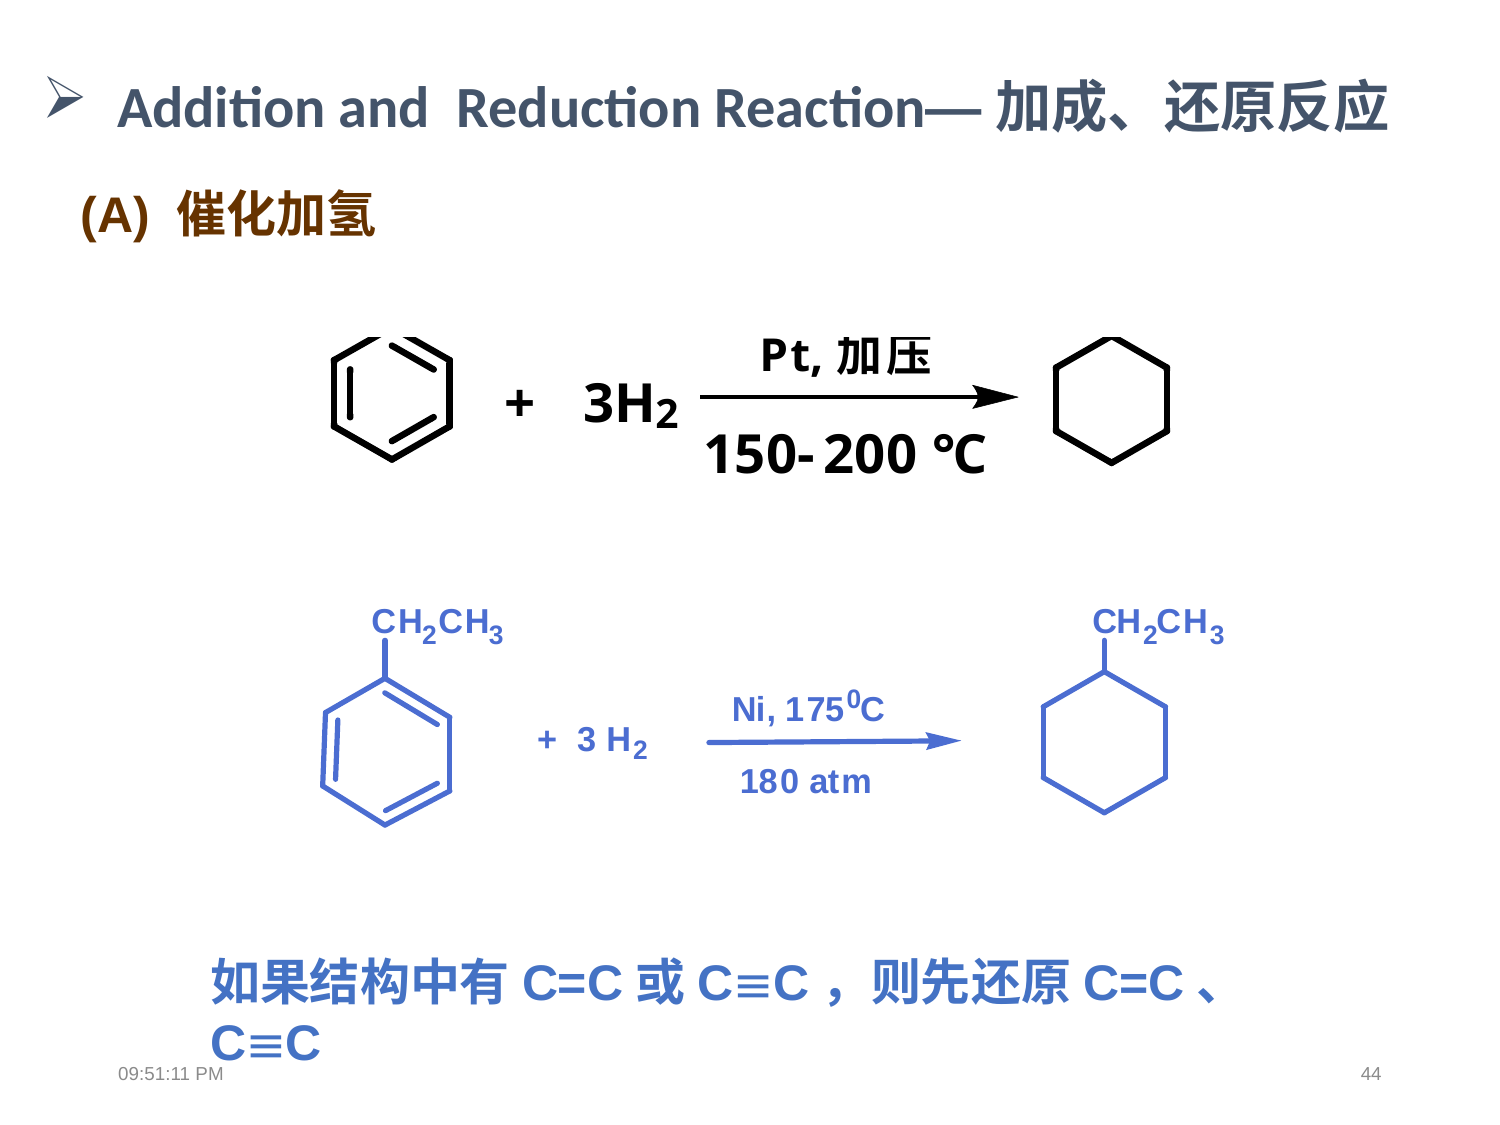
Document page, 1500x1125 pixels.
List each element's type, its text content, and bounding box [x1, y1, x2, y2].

text_box 如果结构中有C=C或CC，则先还原C=C、CC [195, 943, 1305, 1079]
text_box Addition and Reduction Reaction—加成、还原反应 [27, 44, 1405, 147]
text_box (A) 催化加氢 [55, 174, 391, 250]
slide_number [103, 1042, 441, 1103]
slide_number 44 [1059, 1042, 1397, 1103]
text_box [315, 599, 1229, 830]
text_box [321, 337, 1178, 505]
